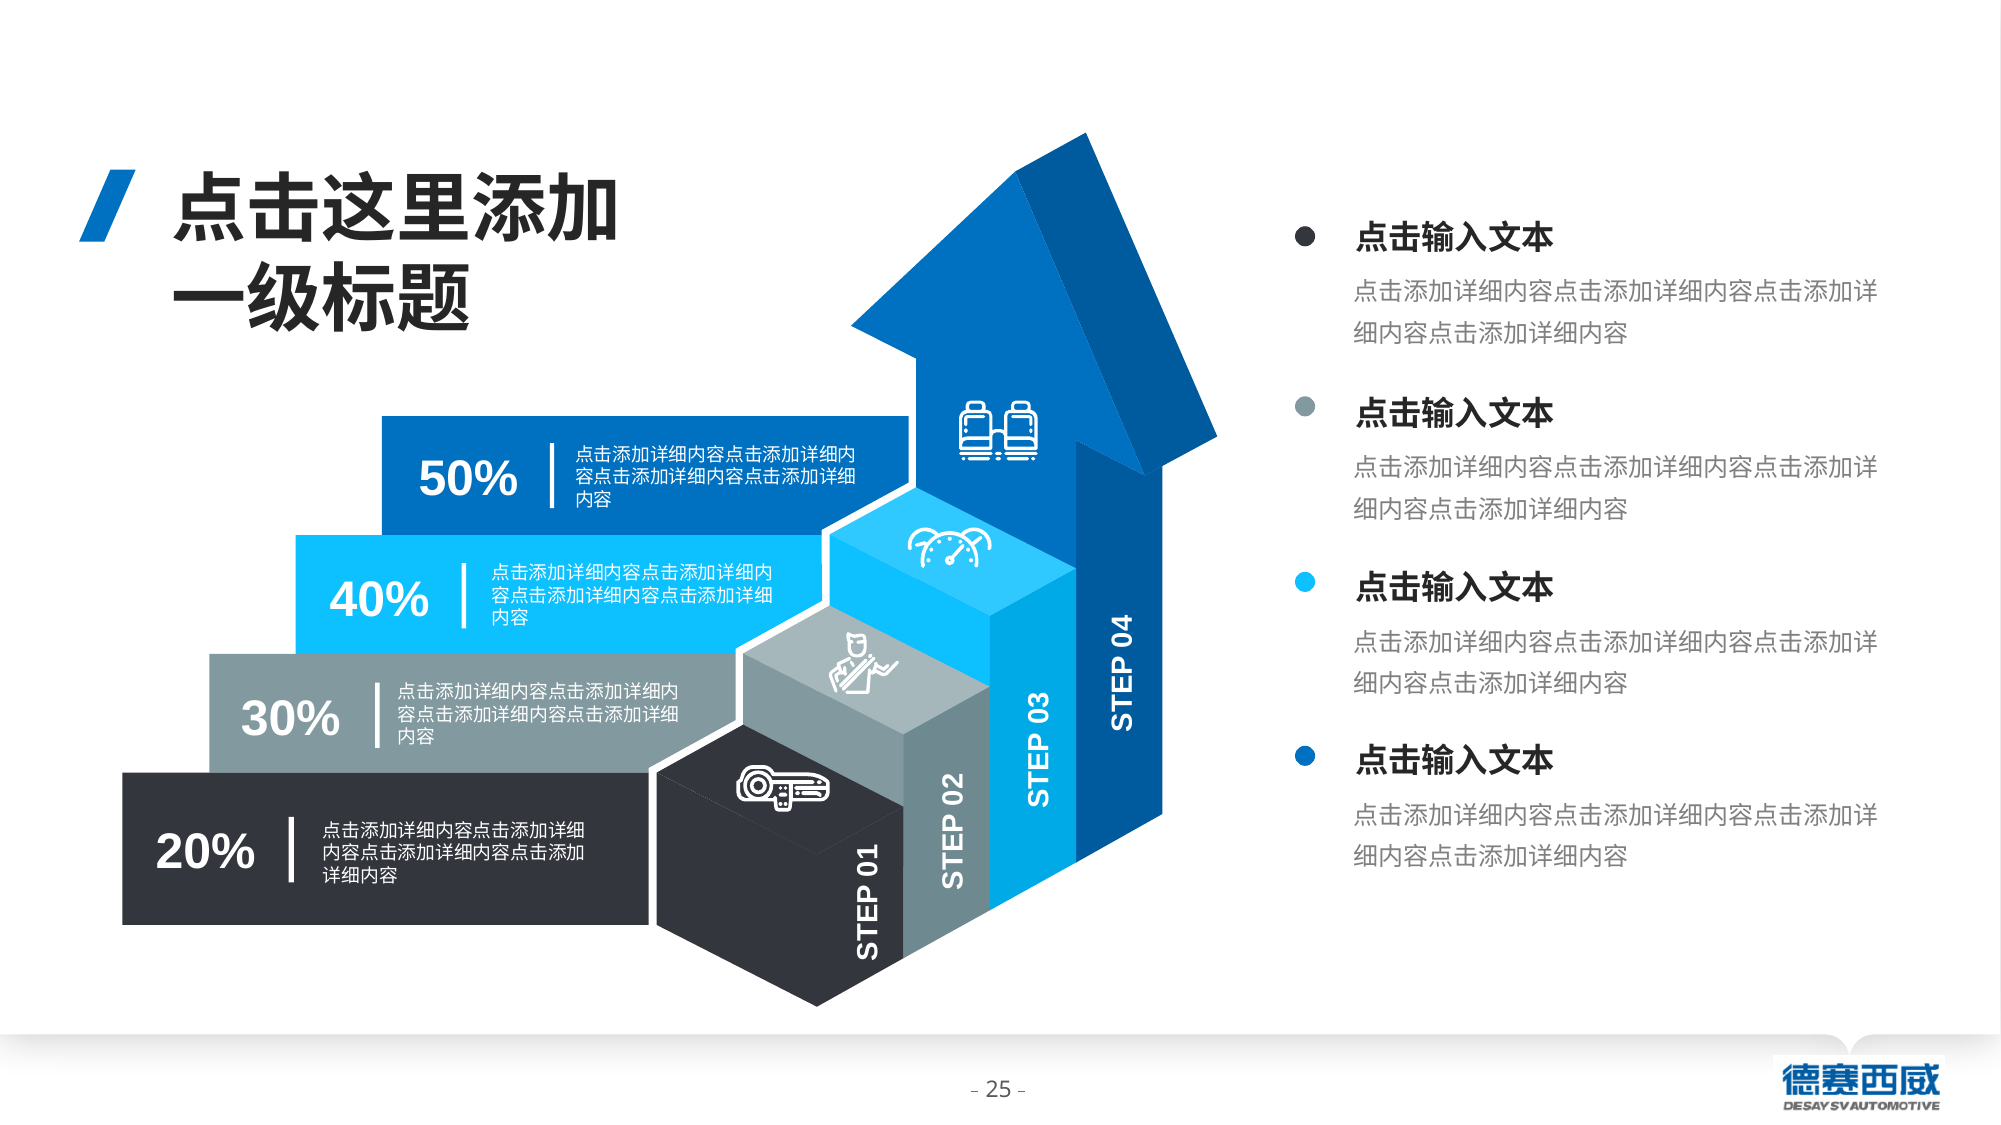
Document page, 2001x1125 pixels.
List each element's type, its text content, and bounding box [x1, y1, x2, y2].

text_box 点击添加详细内容点击添加详细内容点击添加详细内容点击添加详细内容 [1339, 256, 1900, 355]
text_box 点击输入文本 [1340, 208, 1570, 264]
text_box 点击输入文本 [1340, 384, 1570, 440]
text_box 点击添加详细内容点击添加详细内容点击添加详细内容点击添加详细内容 [1339, 606, 1900, 705]
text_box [79, 153, 869, 463]
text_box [122, 132, 1218, 1007]
text_box [1295, 226, 1316, 247]
text_box 点击添加详细内容点击添加详细内容点击添加详细内容点击添加详细内容 [1339, 432, 1900, 531]
text_box [1295, 571, 1316, 592]
text_box 点击添加详细内容点击添加详细内容点击添加详细内容点击添加详细内容 [1339, 780, 1900, 879]
text_box 点击输入文本 [1340, 732, 1570, 787]
picture [1773, 1055, 1945, 1121]
text_box [1295, 396, 1316, 417]
text_box 点击输入文本 [1340, 558, 1570, 614]
text_box [1295, 745, 1316, 766]
